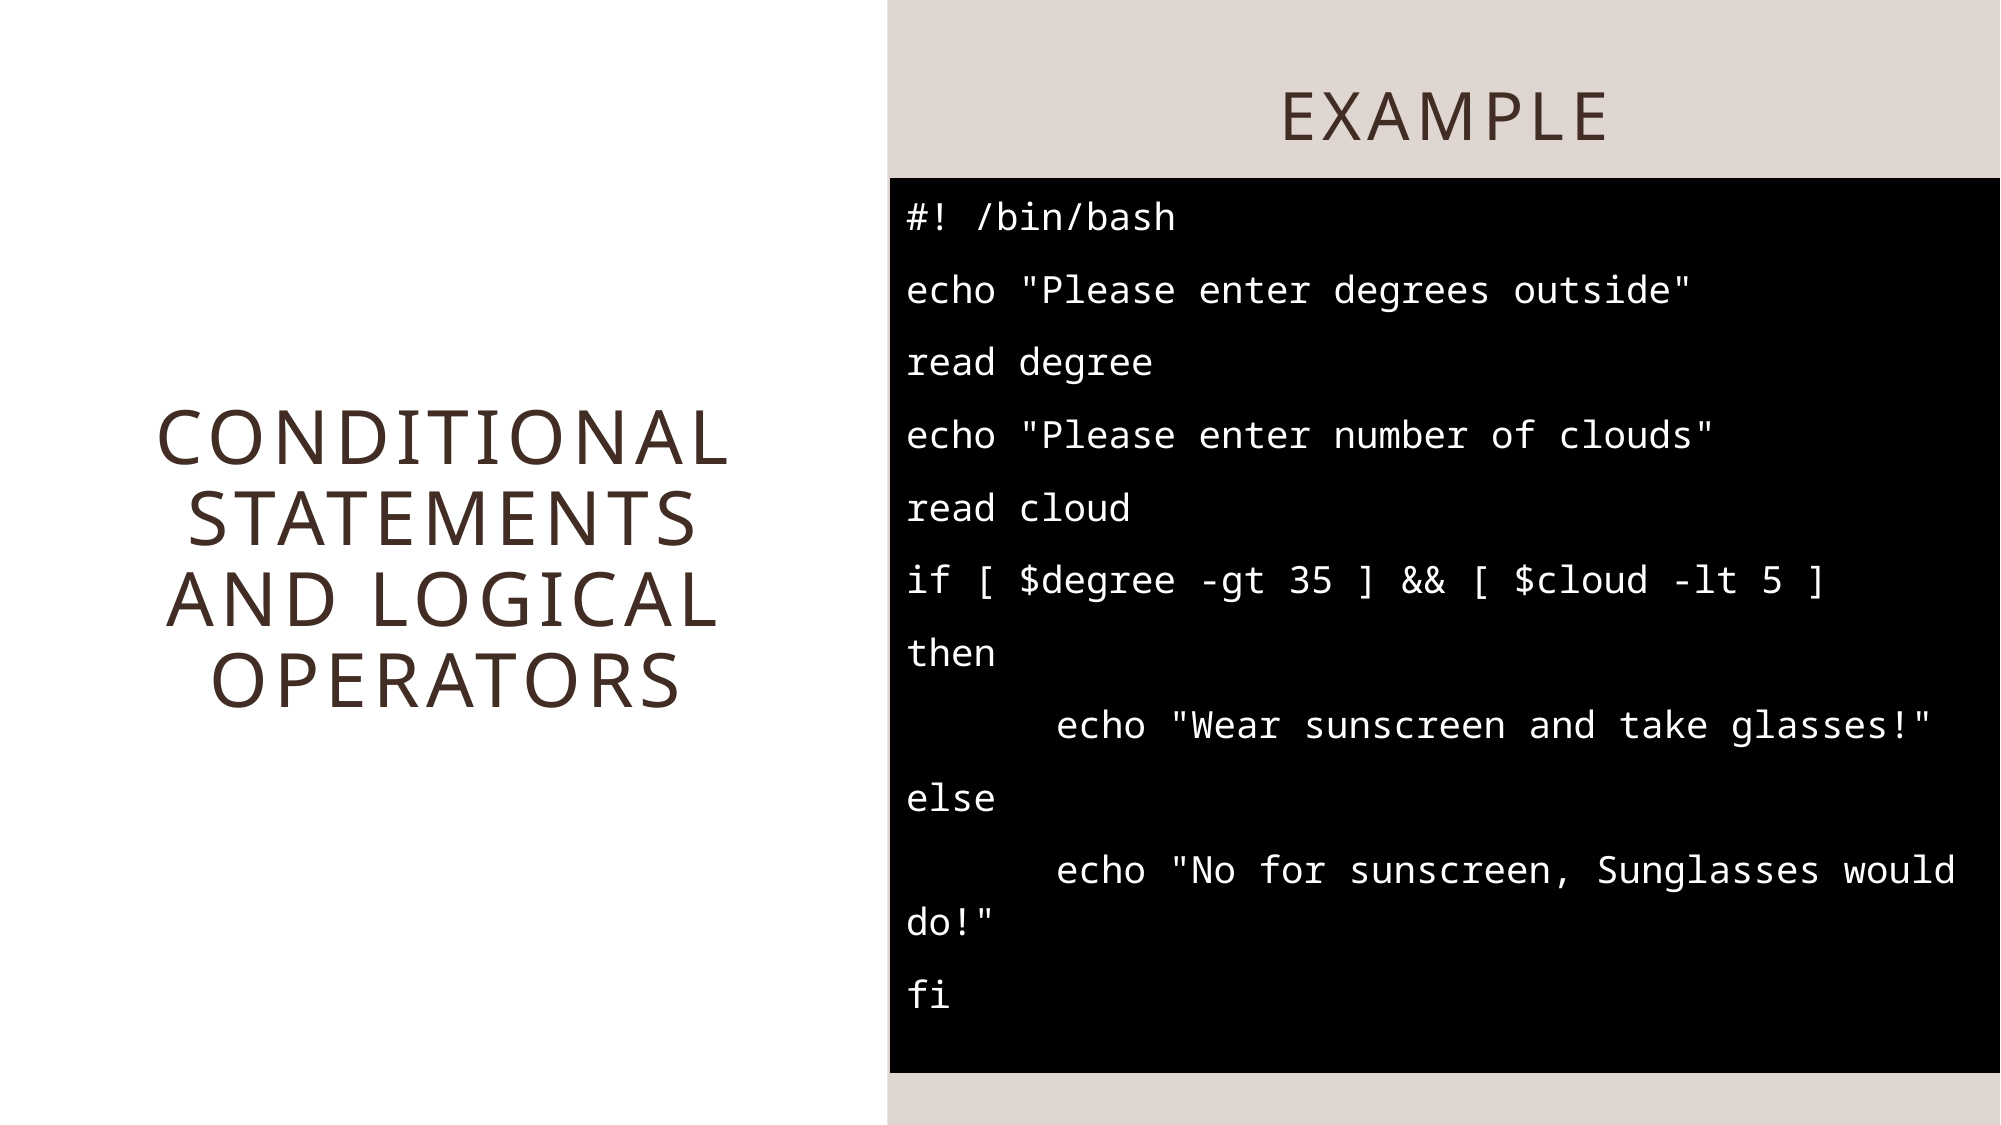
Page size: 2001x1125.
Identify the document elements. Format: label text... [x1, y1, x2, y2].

text_box [886, 0, 2000, 1125]
text_box [0, 0, 886, 1125]
text_box #! /bin/bash echo "Please enter degrees outside" read degree echo "Please enter number of clouds" read cloud if [ $degree -gt 35 ] && [ $cloud -lt 5 ] then echo "Wear sunscreen and take glasses!" else echo "No for sunscreen, Sunglasses would do!" fi [891, 178, 2000, 1073]
title Conditional statements and logical operators [127, 93, 764, 1030]
text_box example [1139, 0, 1749, 163]
